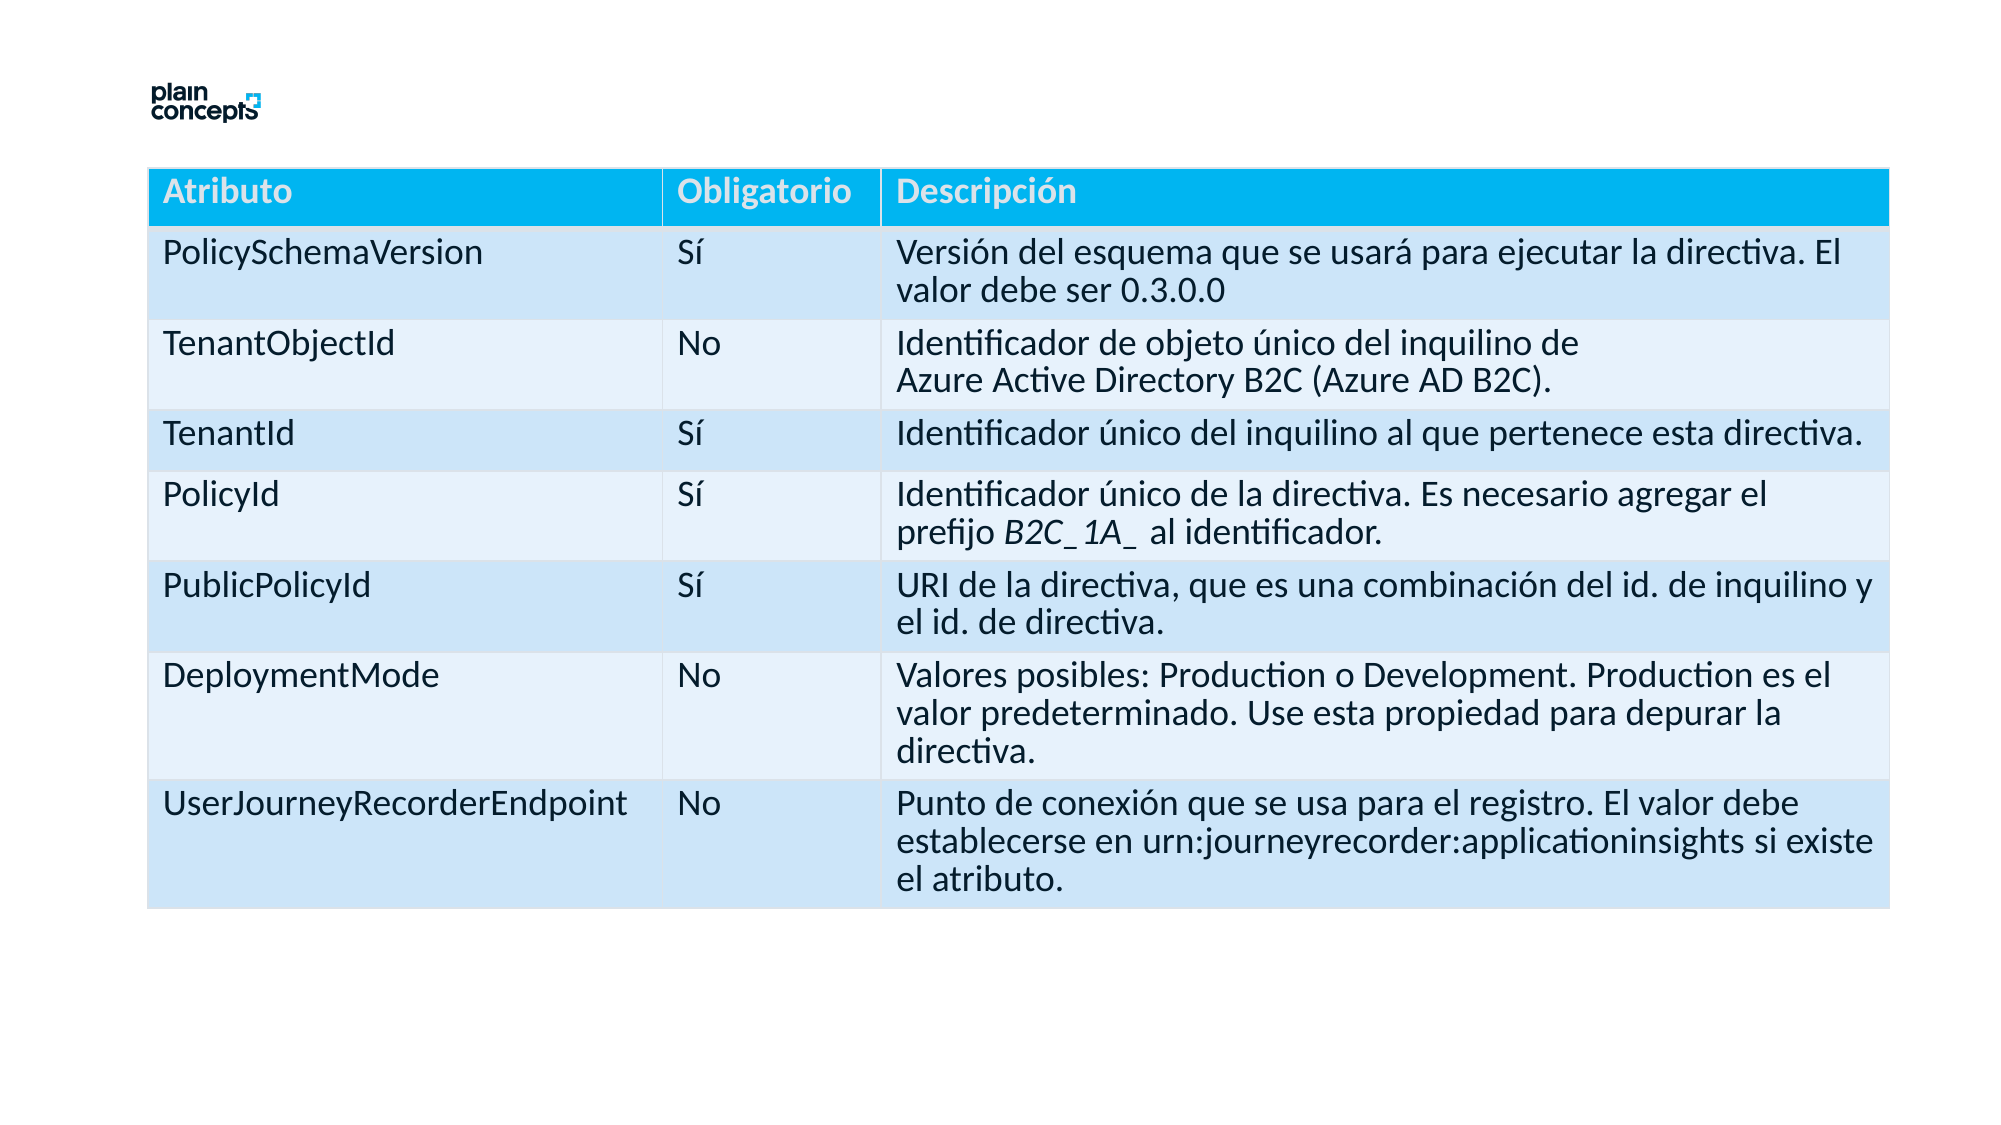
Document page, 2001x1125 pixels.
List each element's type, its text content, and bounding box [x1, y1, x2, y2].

table_cell URI de la directiva, que es una combinación del id. de inquilino y el id. de directiva. [882, 562, 1889, 651]
table_cell Identificador único del inquilino al que pertenece esta directiva. [882, 411, 1889, 470]
table_cell Versión del esquema que se usará para ejecutar la directiva. El valor debe ser 0.3.0.0 [882, 232, 1889, 319]
table_cell No [663, 320, 880, 409]
table_cell Punto de conexión que se usa para el registro. El valor debe establecerse en urn:journeyrecorder:applicationinsights si existe el atributo. [882, 781, 1889, 907]
table_cell No [663, 781, 880, 907]
table_cell Sí [663, 472, 880, 560]
table_cell UserJourneyRecorderEndpoint [149, 781, 662, 907]
table_cell Sí [663, 411, 880, 470]
table_header Obligatorio [663, 169, 880, 226]
table_cell Identificador único de la directiva. Es necesario agregar el prefijo B2C_1A_ al identificador. [882, 472, 1889, 560]
table_cell No [663, 653, 880, 779]
table_cell Valores posibles: Production o Development. Production es el valor predeterminado. Use esta propiedad para depurar la directiva. [882, 653, 1889, 779]
table_cell TenantId [149, 411, 662, 470]
table_cell Sí [663, 232, 880, 319]
table_cell PublicPolicyId [149, 562, 662, 651]
table_cell PolicyId [149, 472, 662, 560]
picture [124, 58, 288, 147]
table_header Descripción [882, 169, 1889, 226]
table_cell Identificador de objeto único del inquilino de Azure Active Directory B2C (Azure AD B2C). [882, 320, 1889, 409]
table_cell TenantObjectId [149, 320, 662, 409]
table_header Atributo [149, 169, 662, 226]
table_cell PolicySchemaVersion [149, 232, 662, 319]
table_cell DeploymentMode [149, 653, 662, 779]
table_cell Sí [663, 562, 880, 651]
